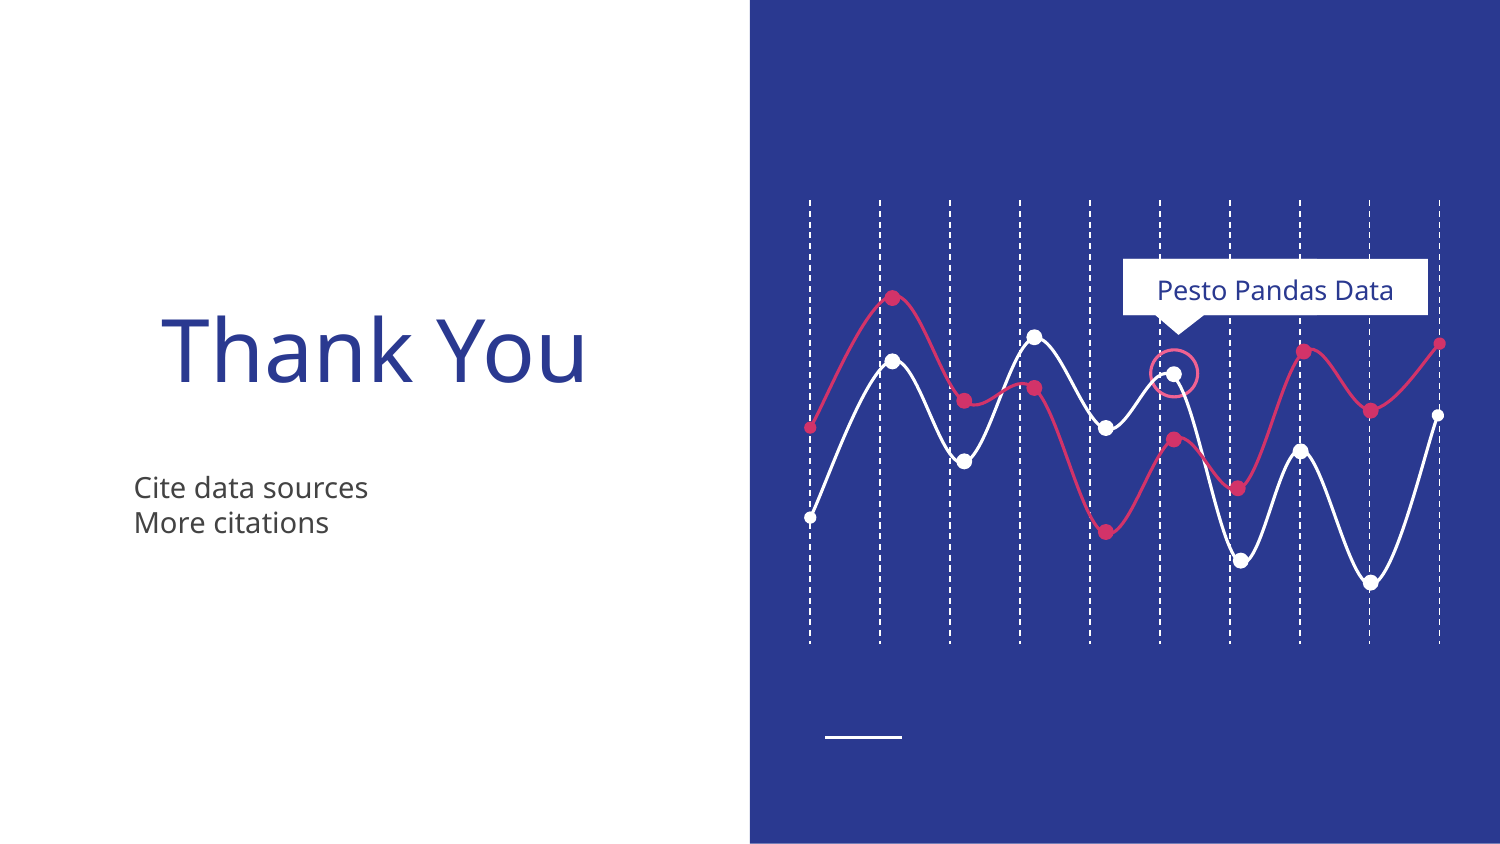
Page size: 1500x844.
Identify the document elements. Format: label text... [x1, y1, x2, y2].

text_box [809, 199, 1440, 291]
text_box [809, 595, 1440, 644]
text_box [809, 291, 1440, 539]
subtitle Cite data sources More citations [43, 454, 708, 663]
title Thank You [43, 158, 708, 416]
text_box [810, 545, 1439, 590]
